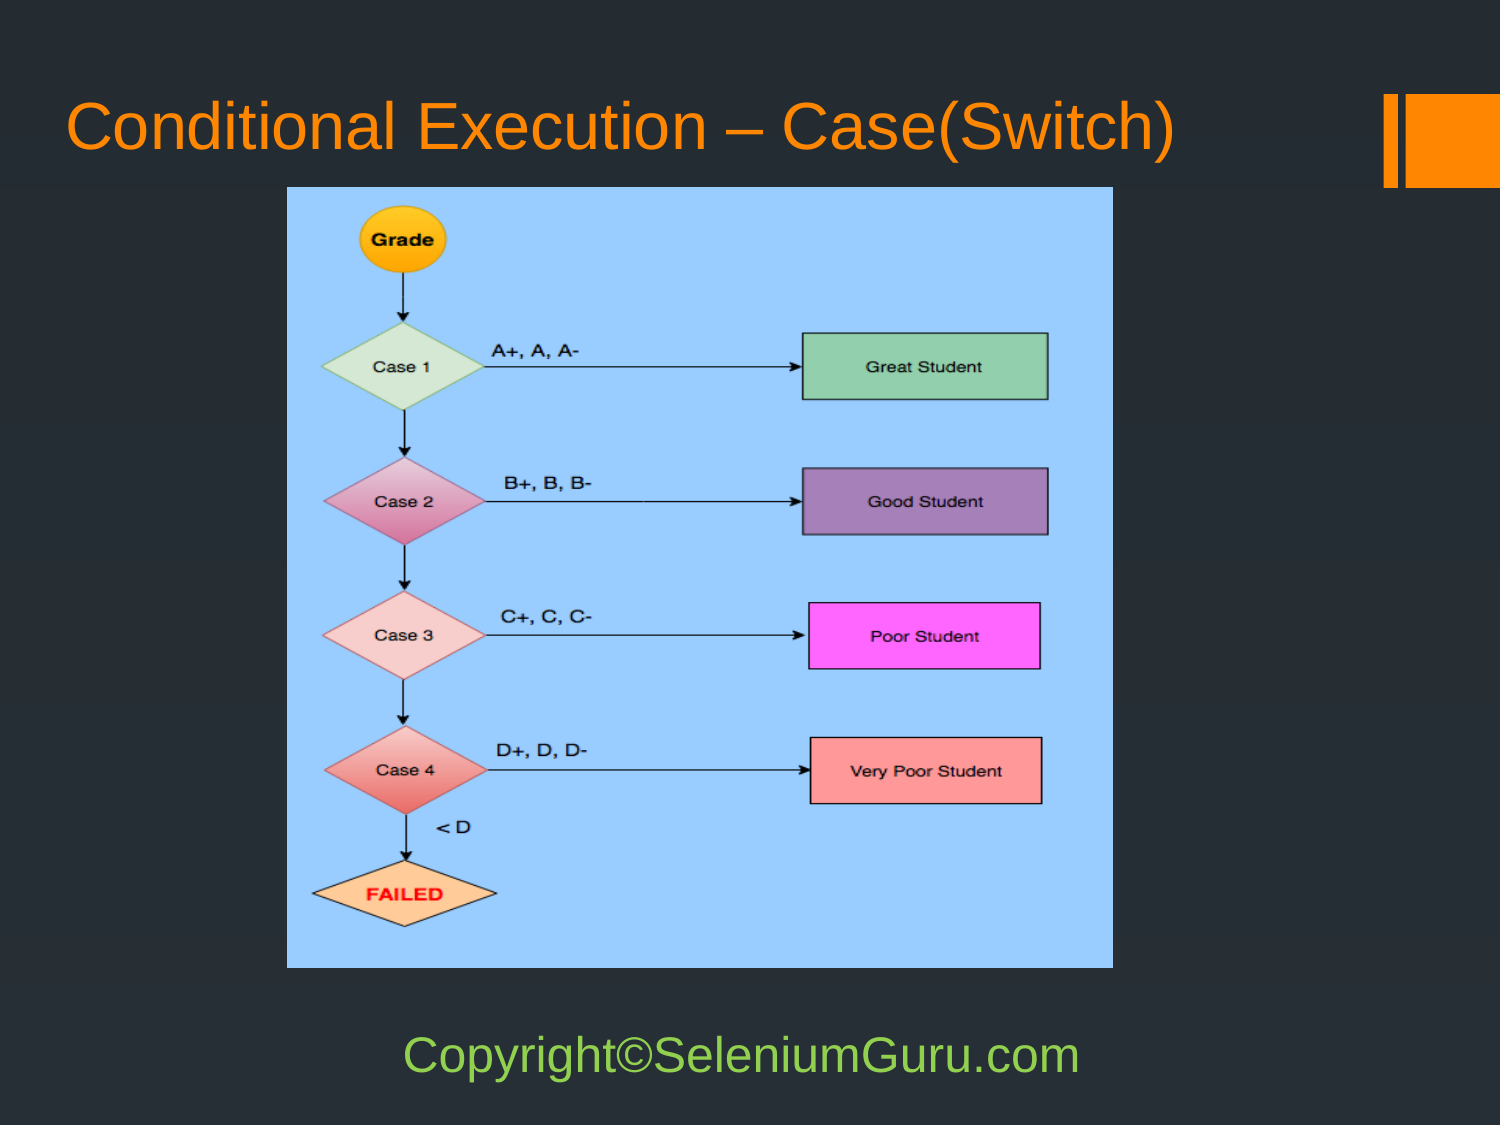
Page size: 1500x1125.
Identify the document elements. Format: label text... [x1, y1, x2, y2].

footer Copyright©SeleniumGuru.com [387, 1022, 1153, 1098]
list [286, 186, 1113, 969]
title Conditional Execution – Case(Switch) [50, 24, 1350, 171]
